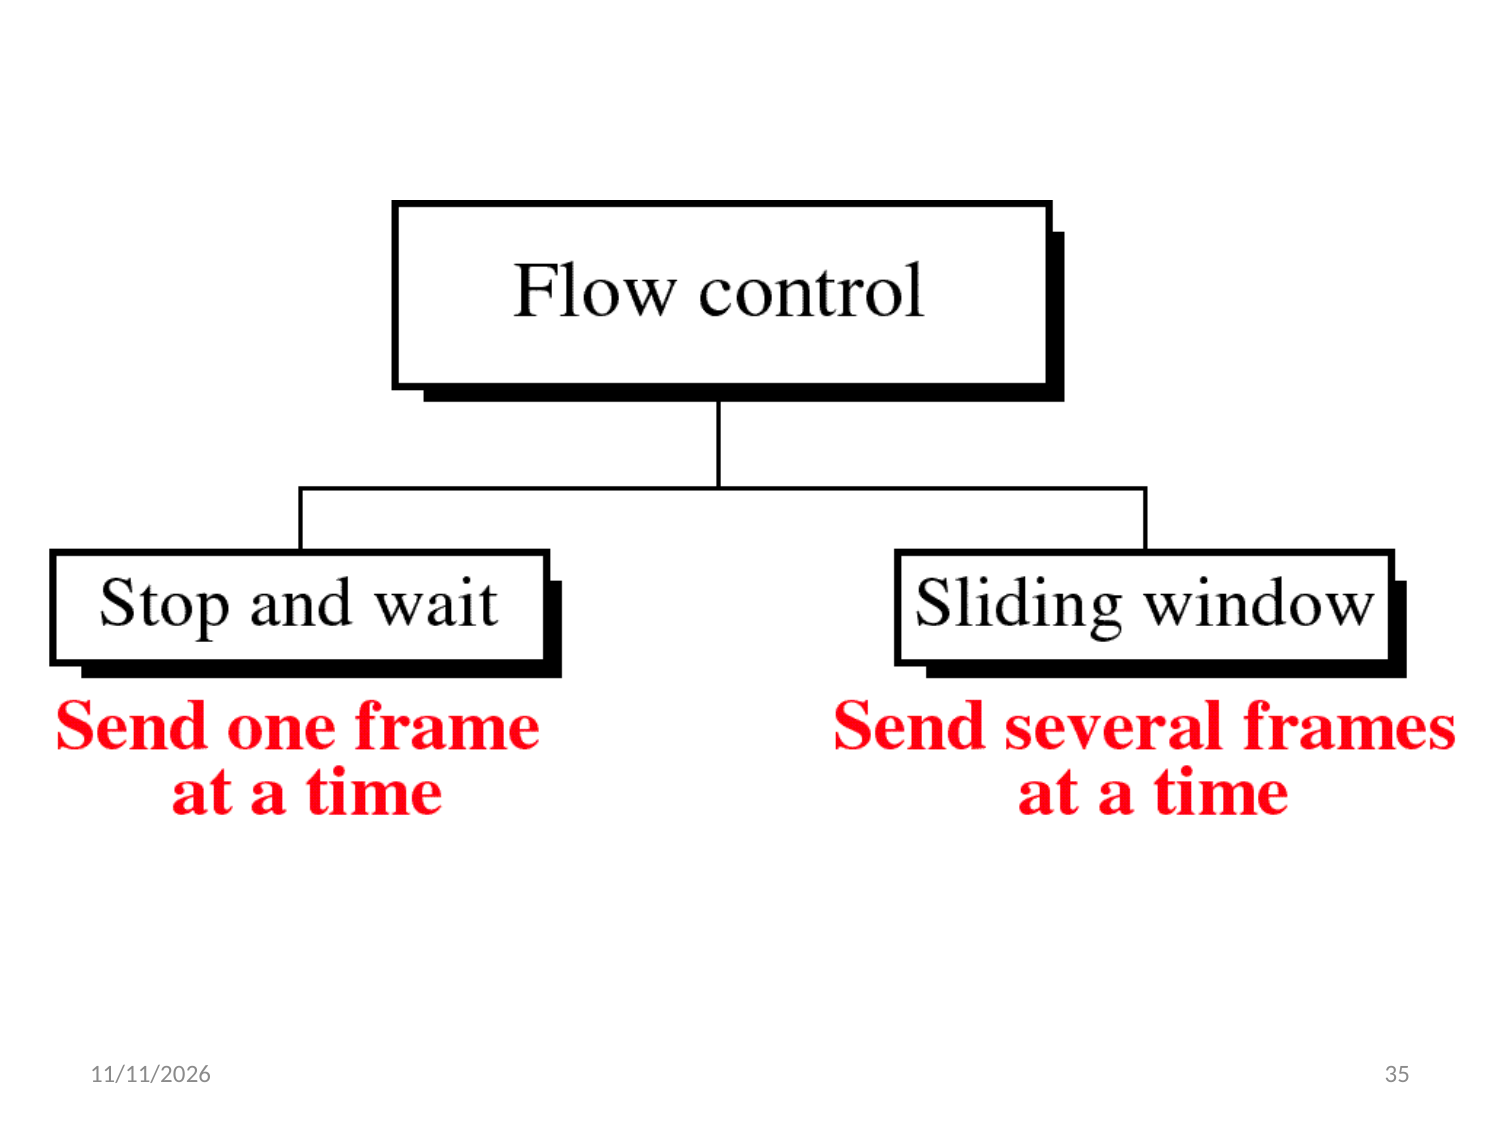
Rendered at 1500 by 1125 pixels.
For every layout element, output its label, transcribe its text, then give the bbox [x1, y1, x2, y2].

slide_number 35 [1074, 1042, 1425, 1103]
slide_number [75, 1042, 425, 1103]
picture [47, 199, 1458, 832]
